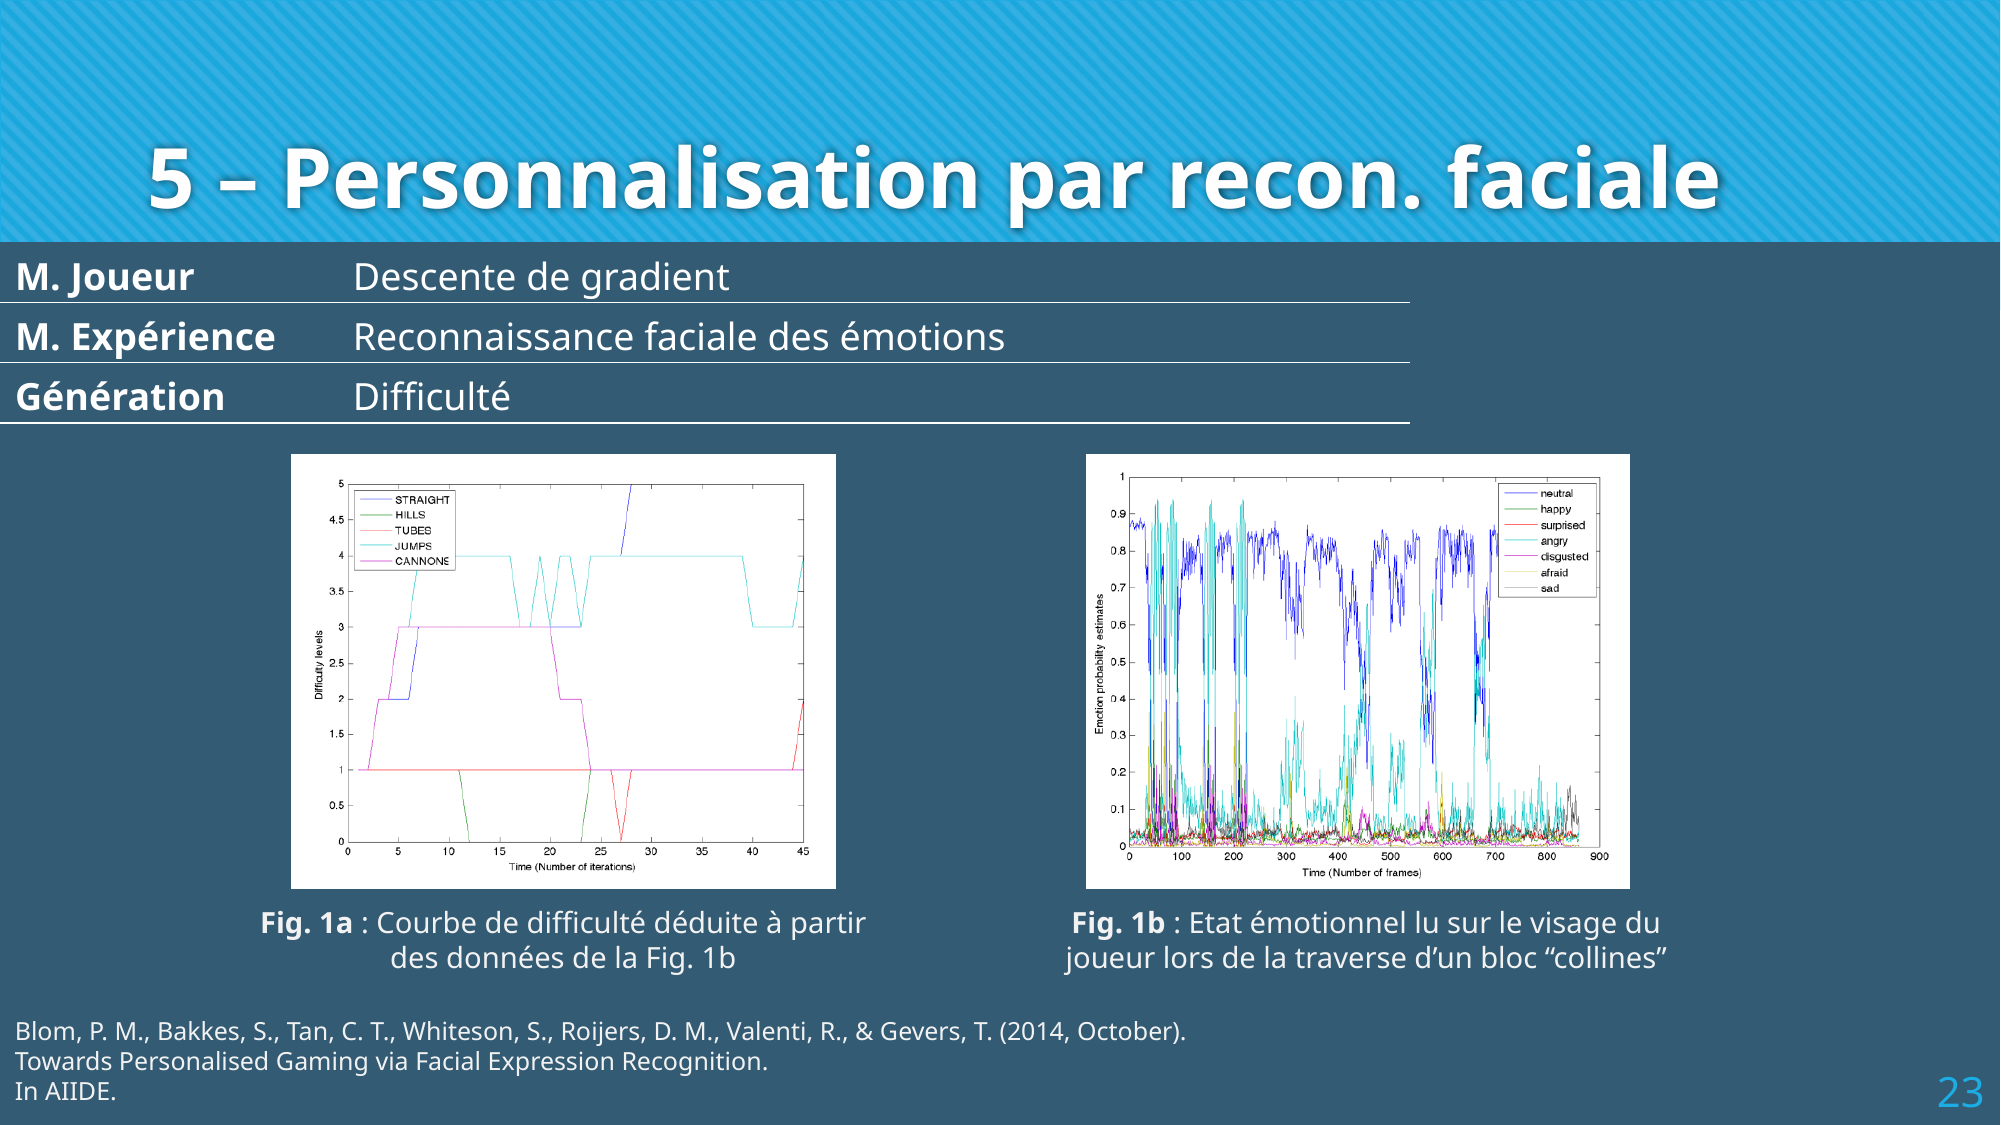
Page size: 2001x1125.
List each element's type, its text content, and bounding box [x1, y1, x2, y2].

text_box Fig. 1b : Etat émotionnel lu sur le visage du joueur lors de la traverse d’un bloc “collines” [1022, 897, 1711, 983]
slide_number 23 [1825, 1044, 2000, 1125]
picture [0, 242, 2000, 890]
text_box Fig. 1a : Courbe de difficulté déduite à partir des données de la Fig. 1b [244, 896, 883, 982]
text_box Blom, P. M., Bakkes, S., Tan, C. T., Whiteson, S., Roijers, D. M., Valenti, R., & Gevers, T. (2014, October). Towards Personalised Gaming via Facial Expression Recognition. In AIIDE. [0, 1008, 1920, 1113]
title 5 – Personnalisation par recon. faciale [132, 73, 1970, 233]
